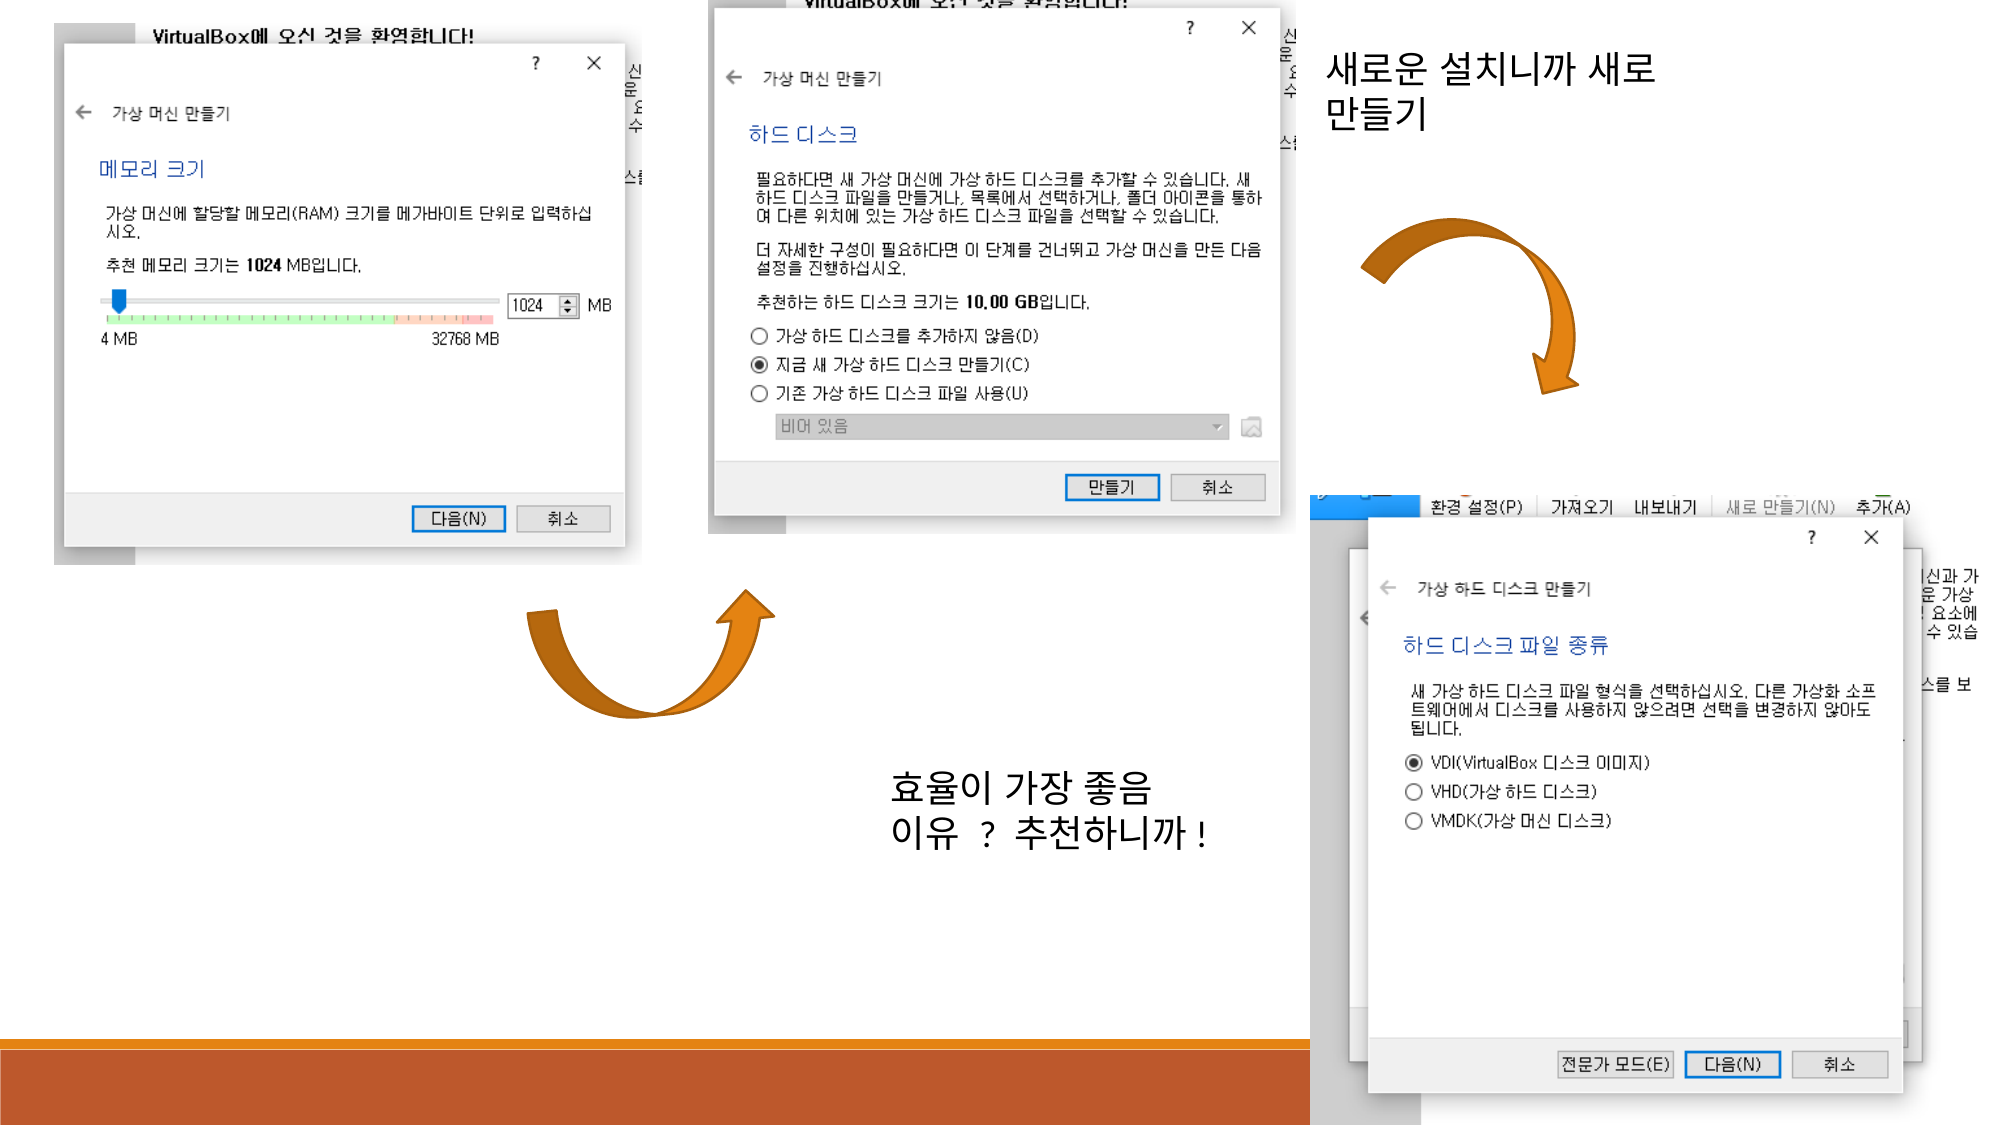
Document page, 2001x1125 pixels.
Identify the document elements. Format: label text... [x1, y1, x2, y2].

text_box [1360, 218, 1580, 395]
text_box 효율이 가장 좋음 이유 ? 추천하니까! [875, 757, 1296, 862]
text_box 새로운 설치니까 새로 만들기 [1310, 38, 1744, 144]
picture [53, 22, 643, 565]
text_box [526, 589, 776, 719]
picture [707, 0, 1296, 535]
picture [1310, 494, 2000, 1125]
